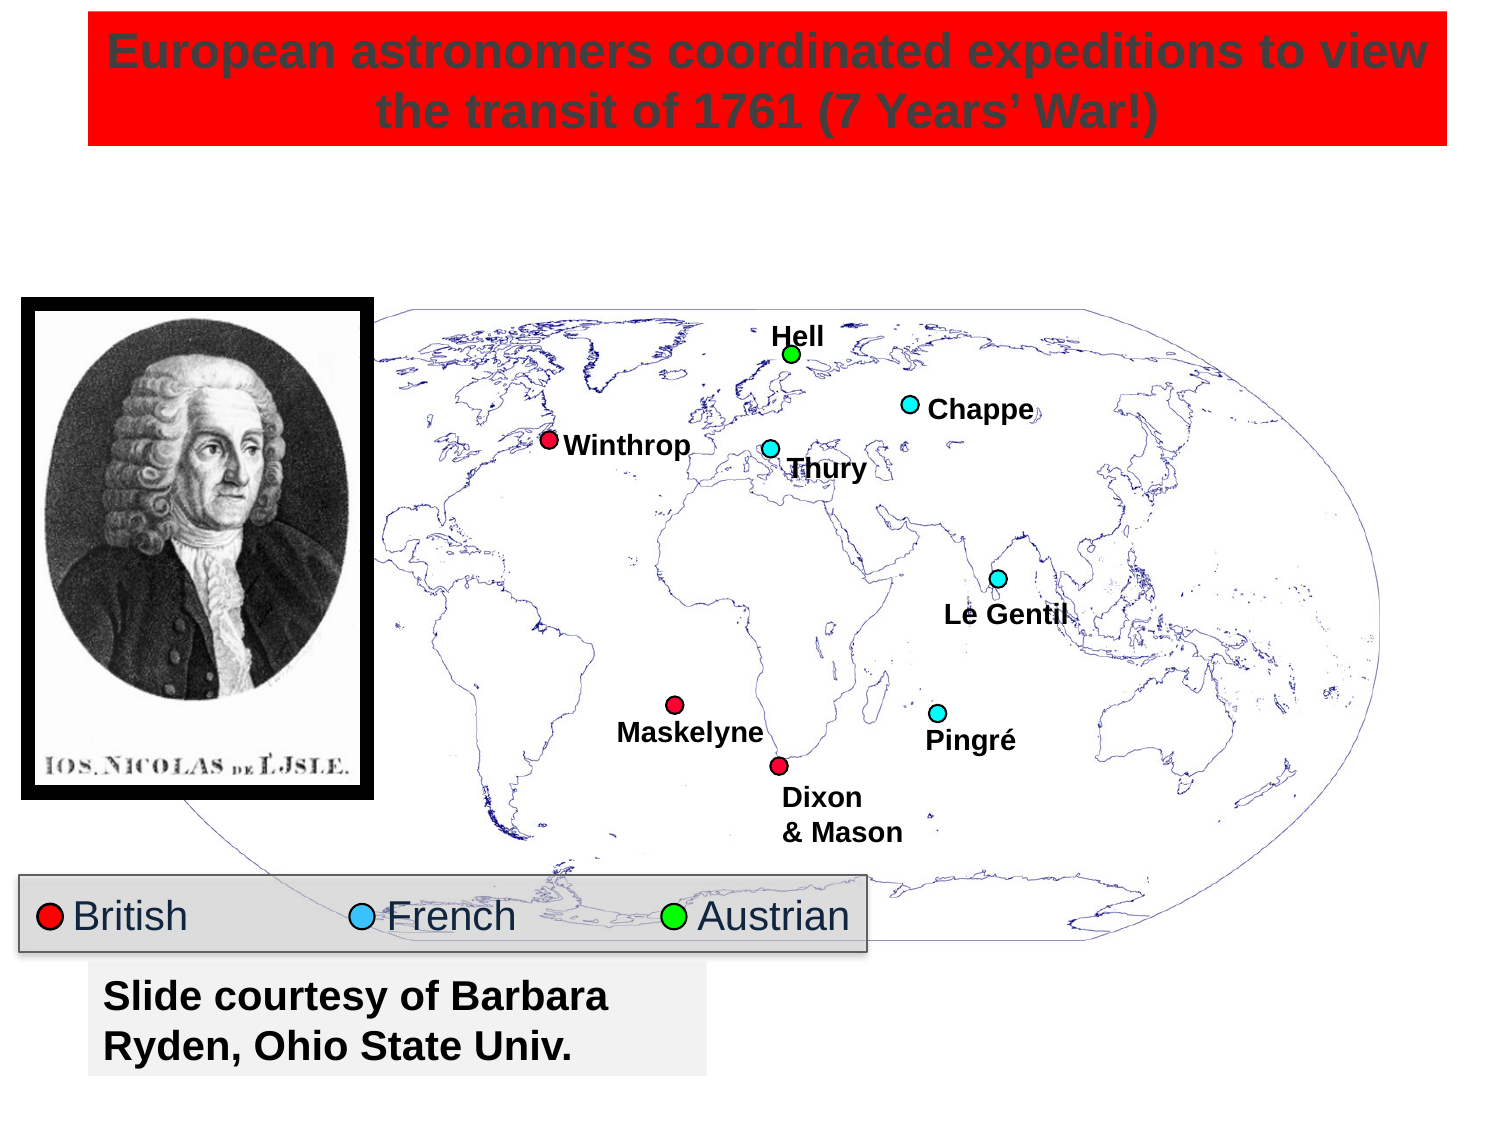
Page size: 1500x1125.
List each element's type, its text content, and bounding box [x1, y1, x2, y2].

text_box European astronomers coordinated expeditions to view the transit of 1761 (7 Years’ War!) [88, 11, 1447, 146]
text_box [18, 874, 868, 953]
picture [34, 311, 360, 786]
text_box Slide courtesy of Barbara Ryden, Ohio State Univ. [88, 961, 707, 1077]
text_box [119, 309, 1380, 947]
